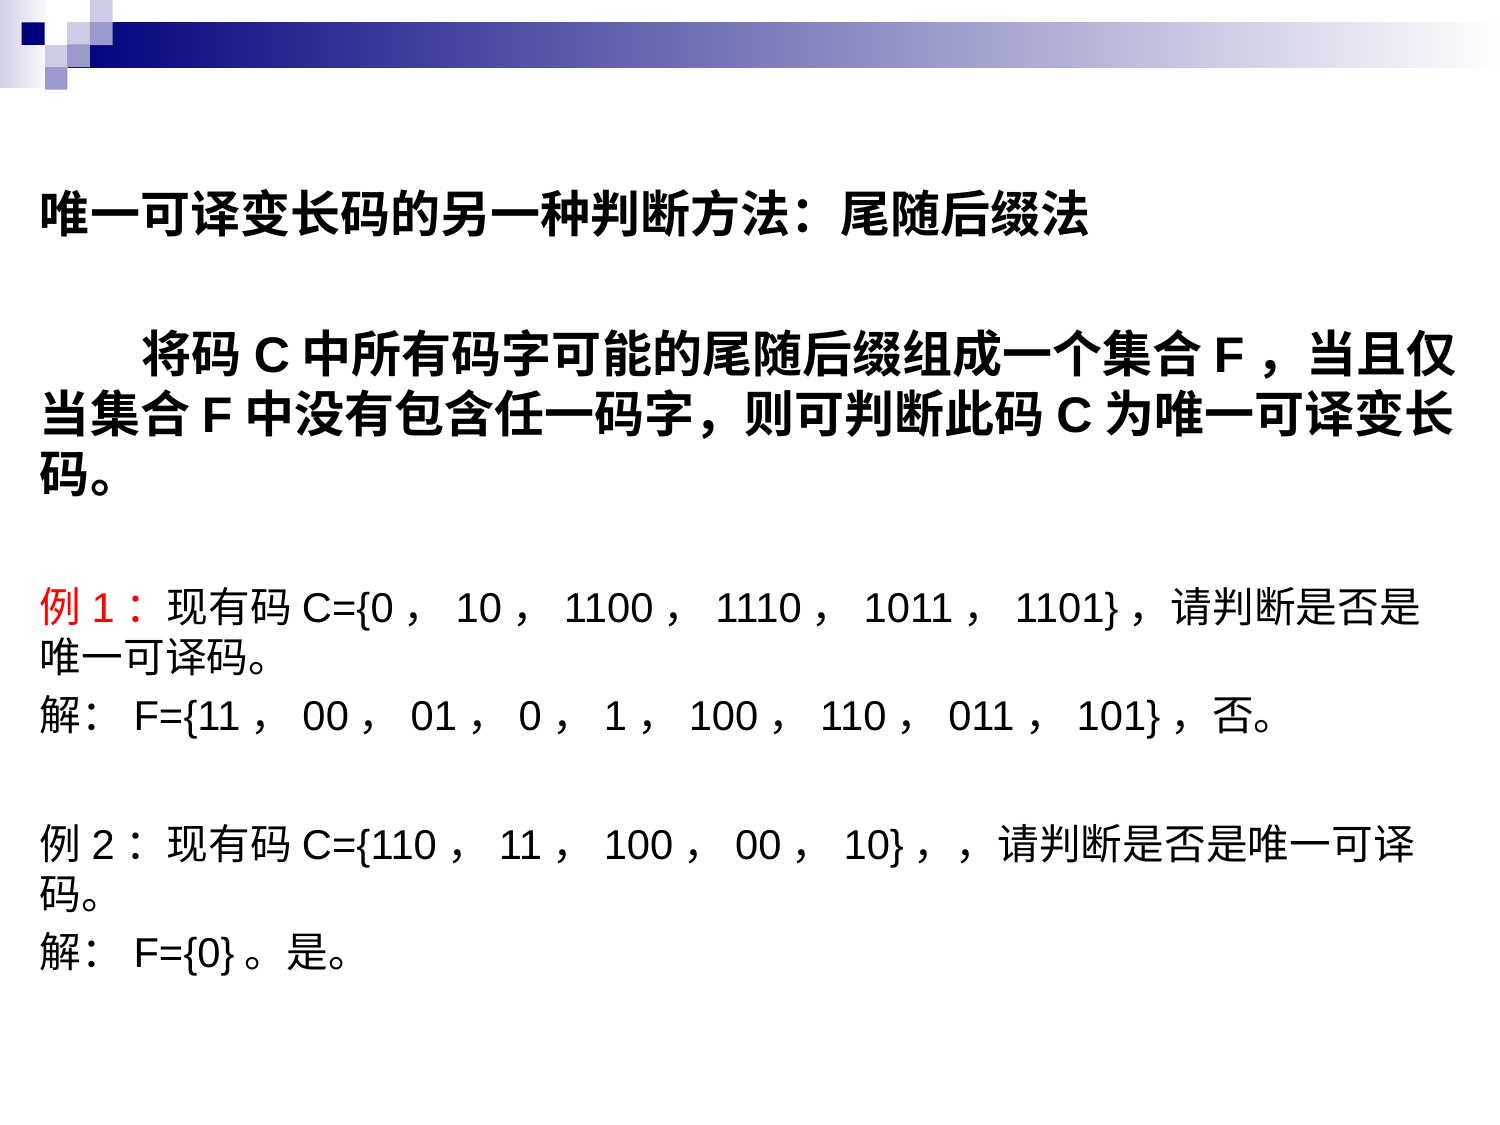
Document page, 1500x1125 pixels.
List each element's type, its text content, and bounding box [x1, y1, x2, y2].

list 唯一可译变长码的另一种判断方法：尾随后缀法 将码C中所有码字可能的尾随后缀组成一个集合F，当且仅当集合F中没有包含任一码字，则可判断此码C为唯一可译变长码。 例1：现有码C={0，10，1100，1110，1011，1101}，请判断是否是唯一可译码。 解：F={11，00，01，0，1，100，110，011，101}，否。 例2：现有码C={110，11，100，00，10}，，请判断是否是唯一可译码。 解：F={0}。是。 [24, 174, 1475, 1100]
